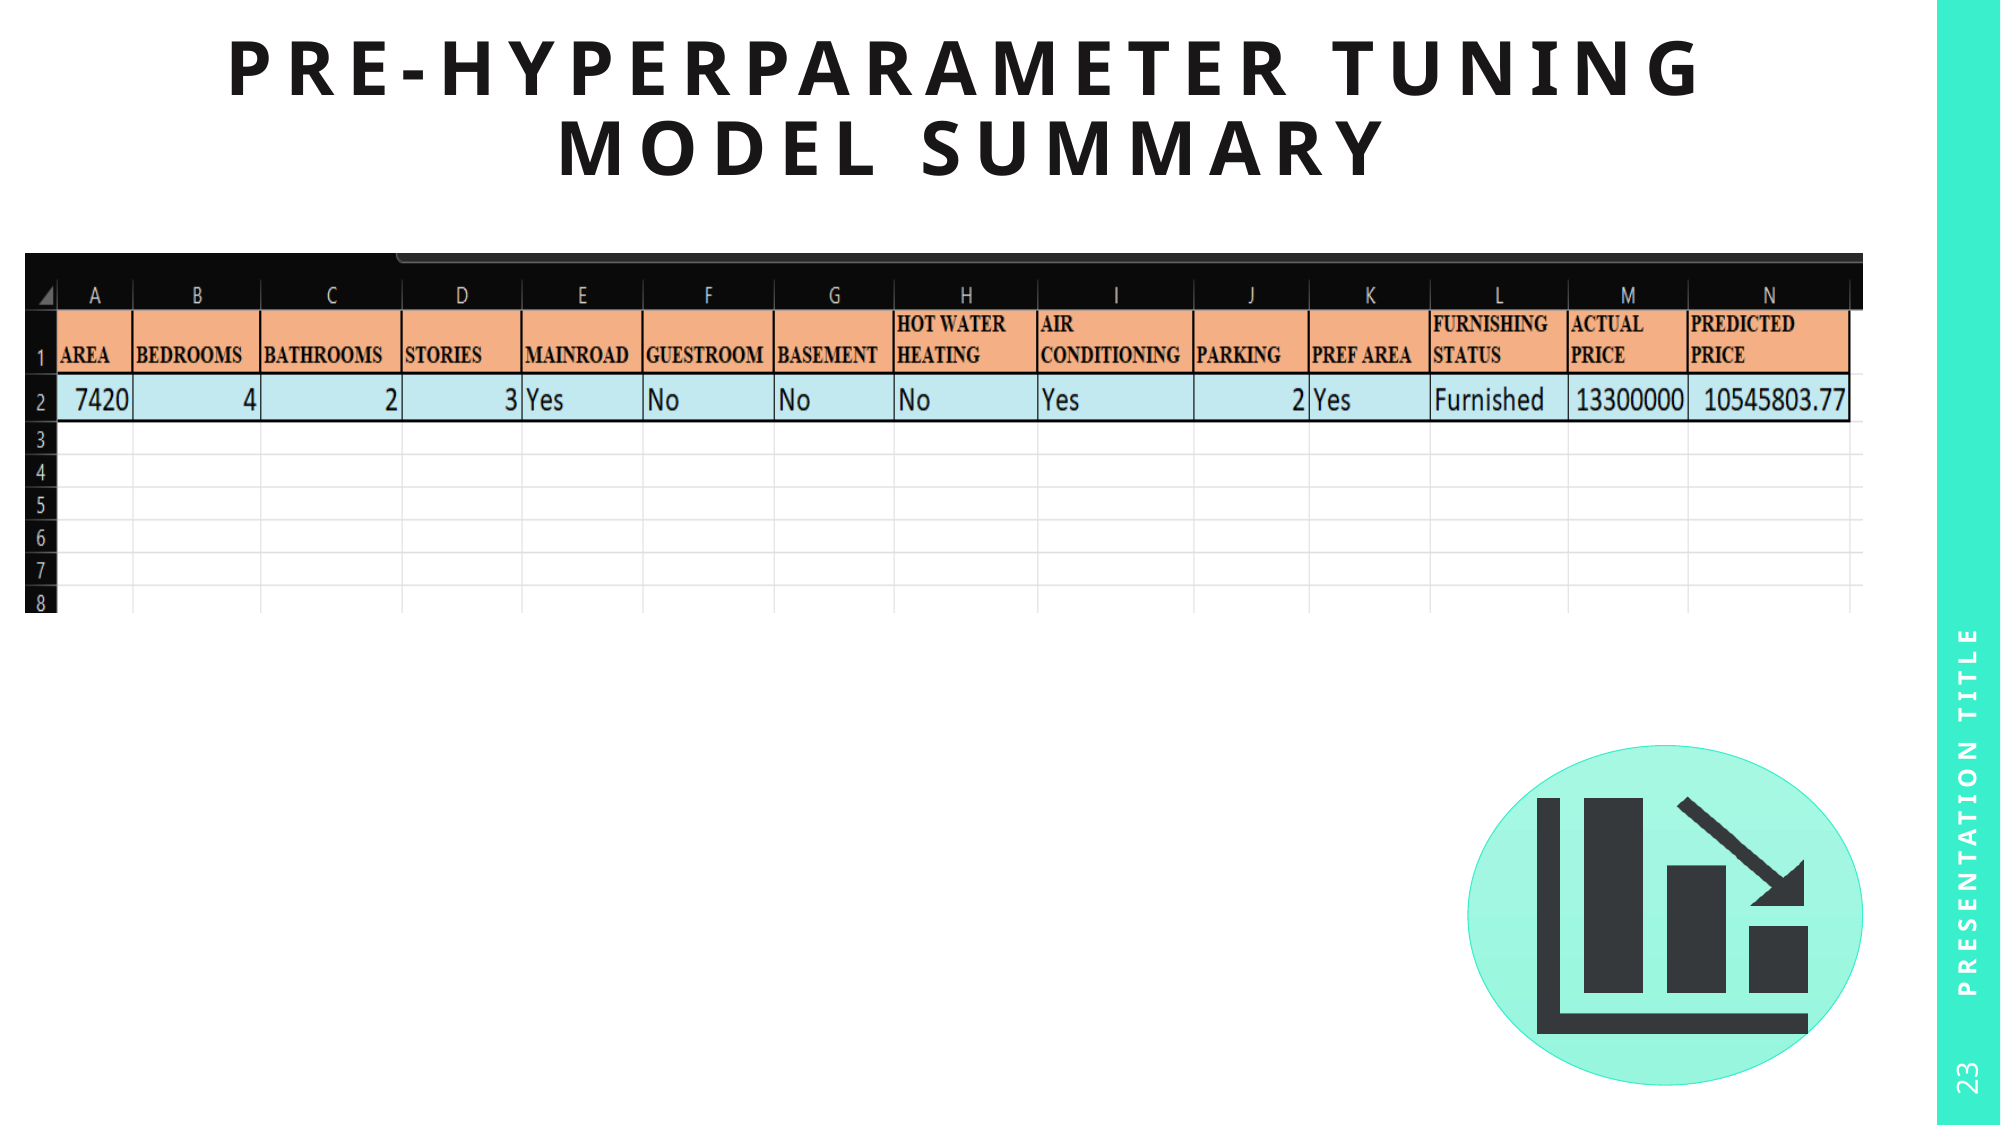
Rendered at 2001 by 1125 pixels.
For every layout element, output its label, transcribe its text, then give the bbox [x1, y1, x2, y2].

picture [1485, 754, 1863, 1077]
text_box [1467, 845, 1485, 986]
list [25, 253, 1863, 613]
slide_number 23 [1937, 1032, 2000, 1125]
text_box [1603, 1077, 1728, 1086]
title Pre-Hyperparameter Tuning Model Summary [139, 57, 1800, 165]
text_box [1601, 745, 1729, 754]
footer Presentation Title [1937, 0, 2000, 1032]
